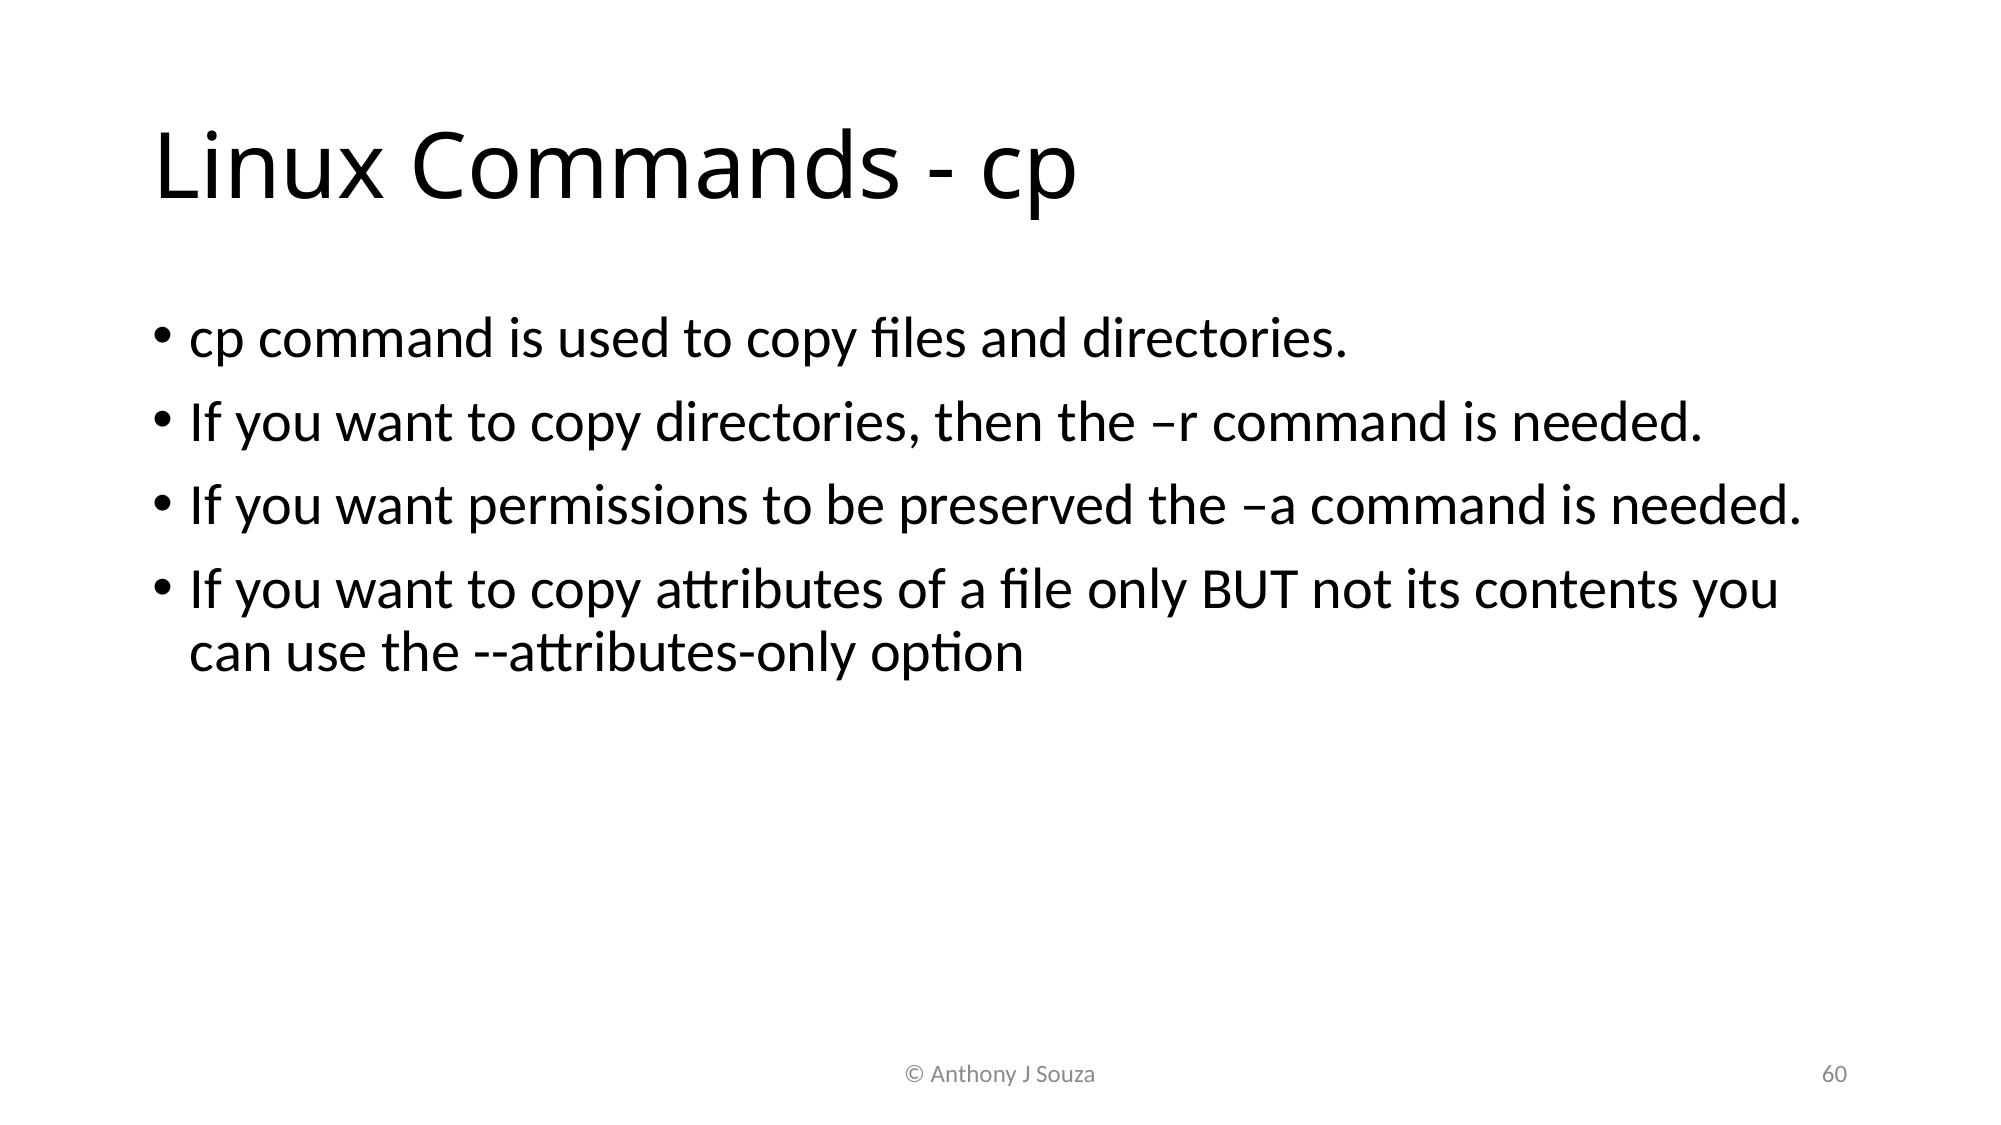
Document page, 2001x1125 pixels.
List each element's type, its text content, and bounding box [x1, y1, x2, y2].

title Linux Commands - cp [137, 59, 1863, 278]
list cp command is used to copy files and directories. If you want to copy directories, then the –r command is needed. If you want permissions to be preserved the –a command is needed. If you want to copy attributes of a file only BUT not its contents you can use the --attributes-only option [137, 299, 1863, 1014]
slide_number 60 [1412, 1042, 1863, 1103]
footer © Anthony J Souza [662, 1042, 1338, 1103]
